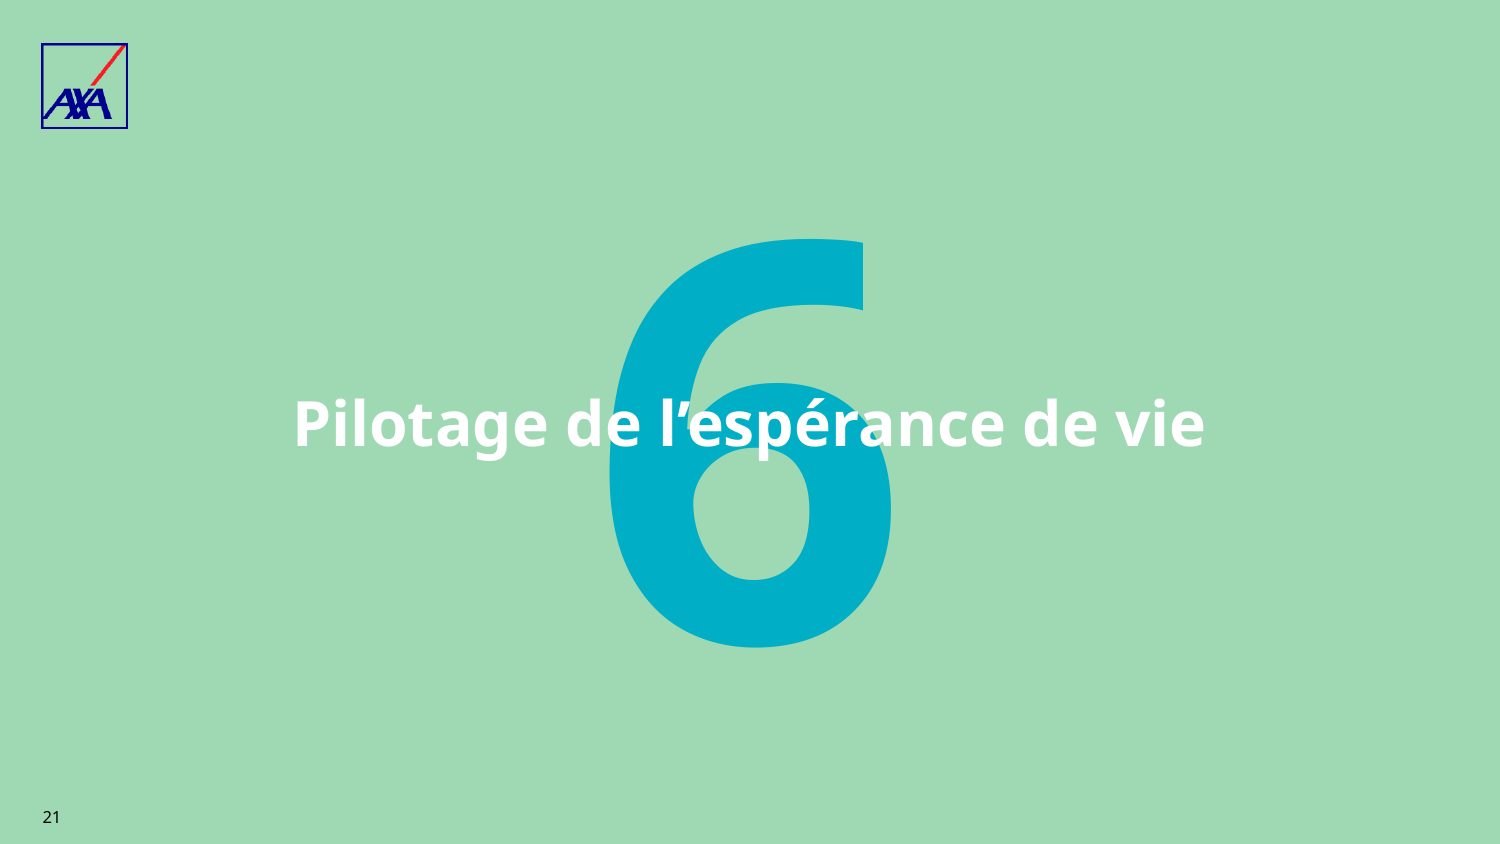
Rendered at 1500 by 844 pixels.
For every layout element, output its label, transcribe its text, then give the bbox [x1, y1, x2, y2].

list 6 [434, 473, 1066, 738]
list 6 [434, 101, 1066, 370]
list Pilotage de l’espérance de vie [0, 370, 1500, 473]
picture [41, 43, 128, 129]
